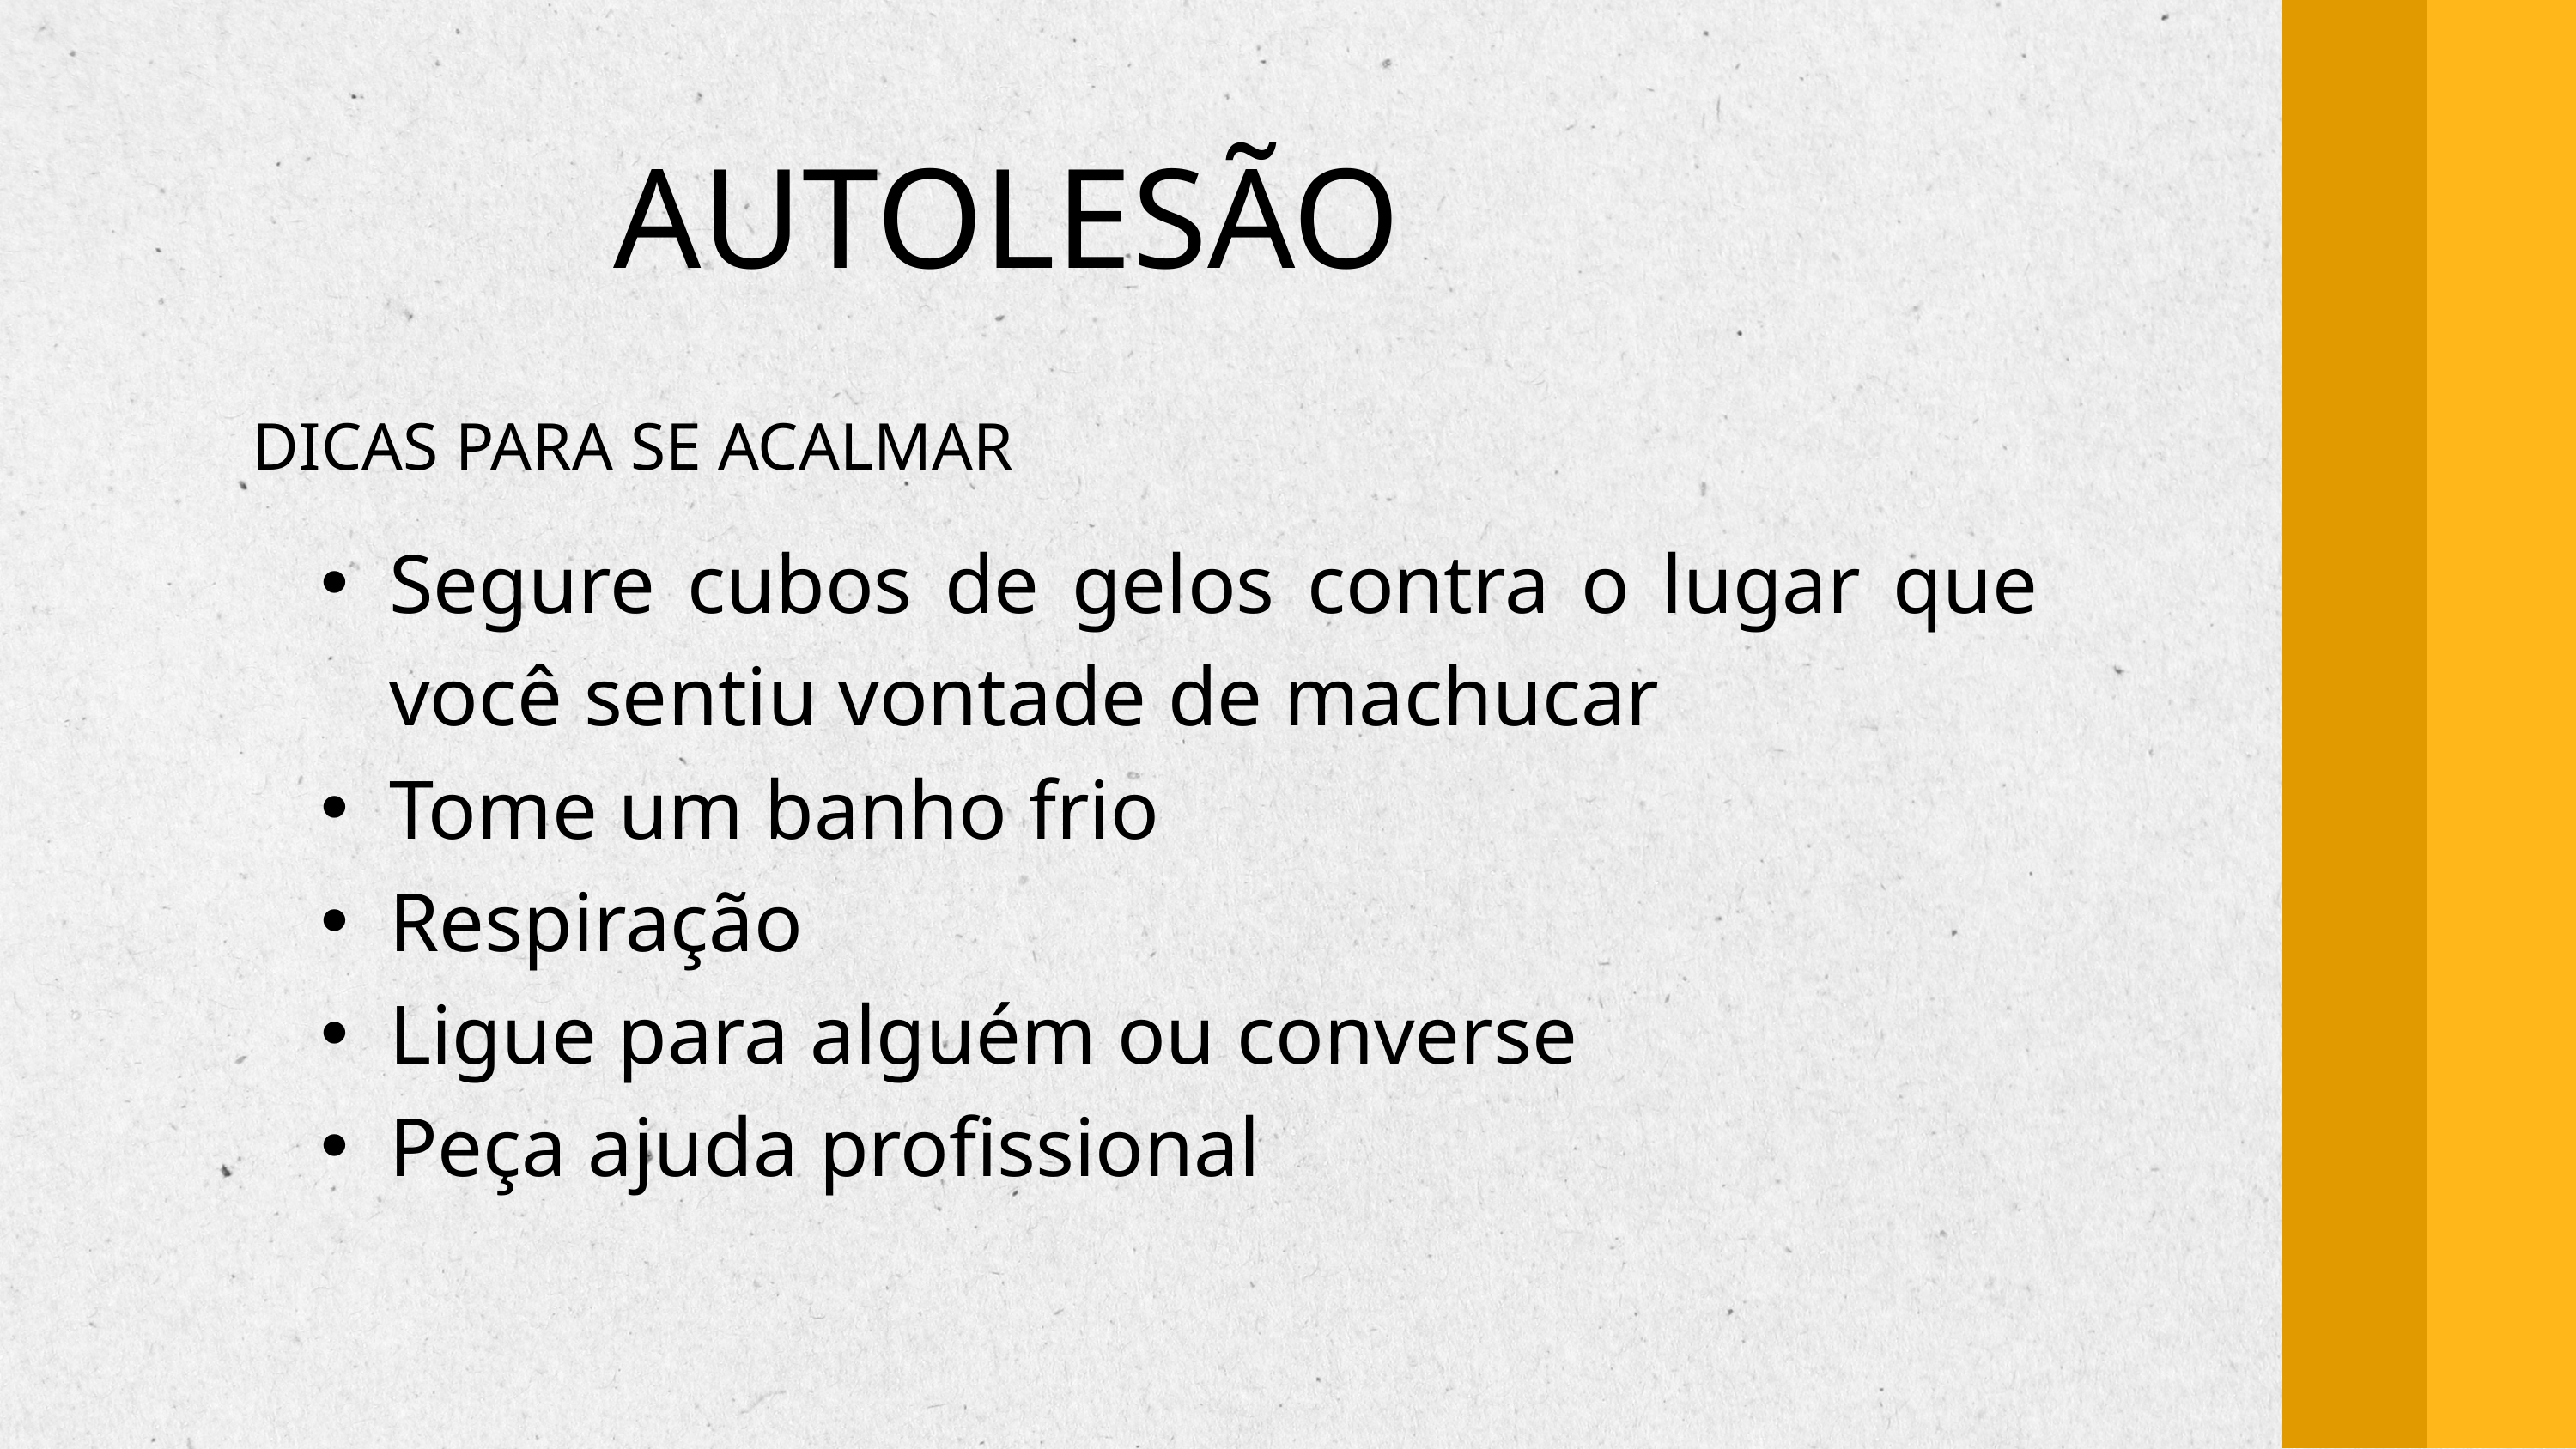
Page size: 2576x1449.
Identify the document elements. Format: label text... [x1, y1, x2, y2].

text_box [2427, 0, 2576, 1449]
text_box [2281, 0, 2426, 1449]
text_box AUTOLESÃO [613, 147, 2083, 297]
text_box DICAS PARA SE ACALMAR [252, 392, 2084, 483]
text_box [0, 0, 2281, 1449]
text_box Segure cubos de gelos contra o lugar que você sentiu vontade de machucar Tome um banho frio Respiração Ligue para alguém ou converse Peça ajuda profissional [252, 517, 2039, 1193]
